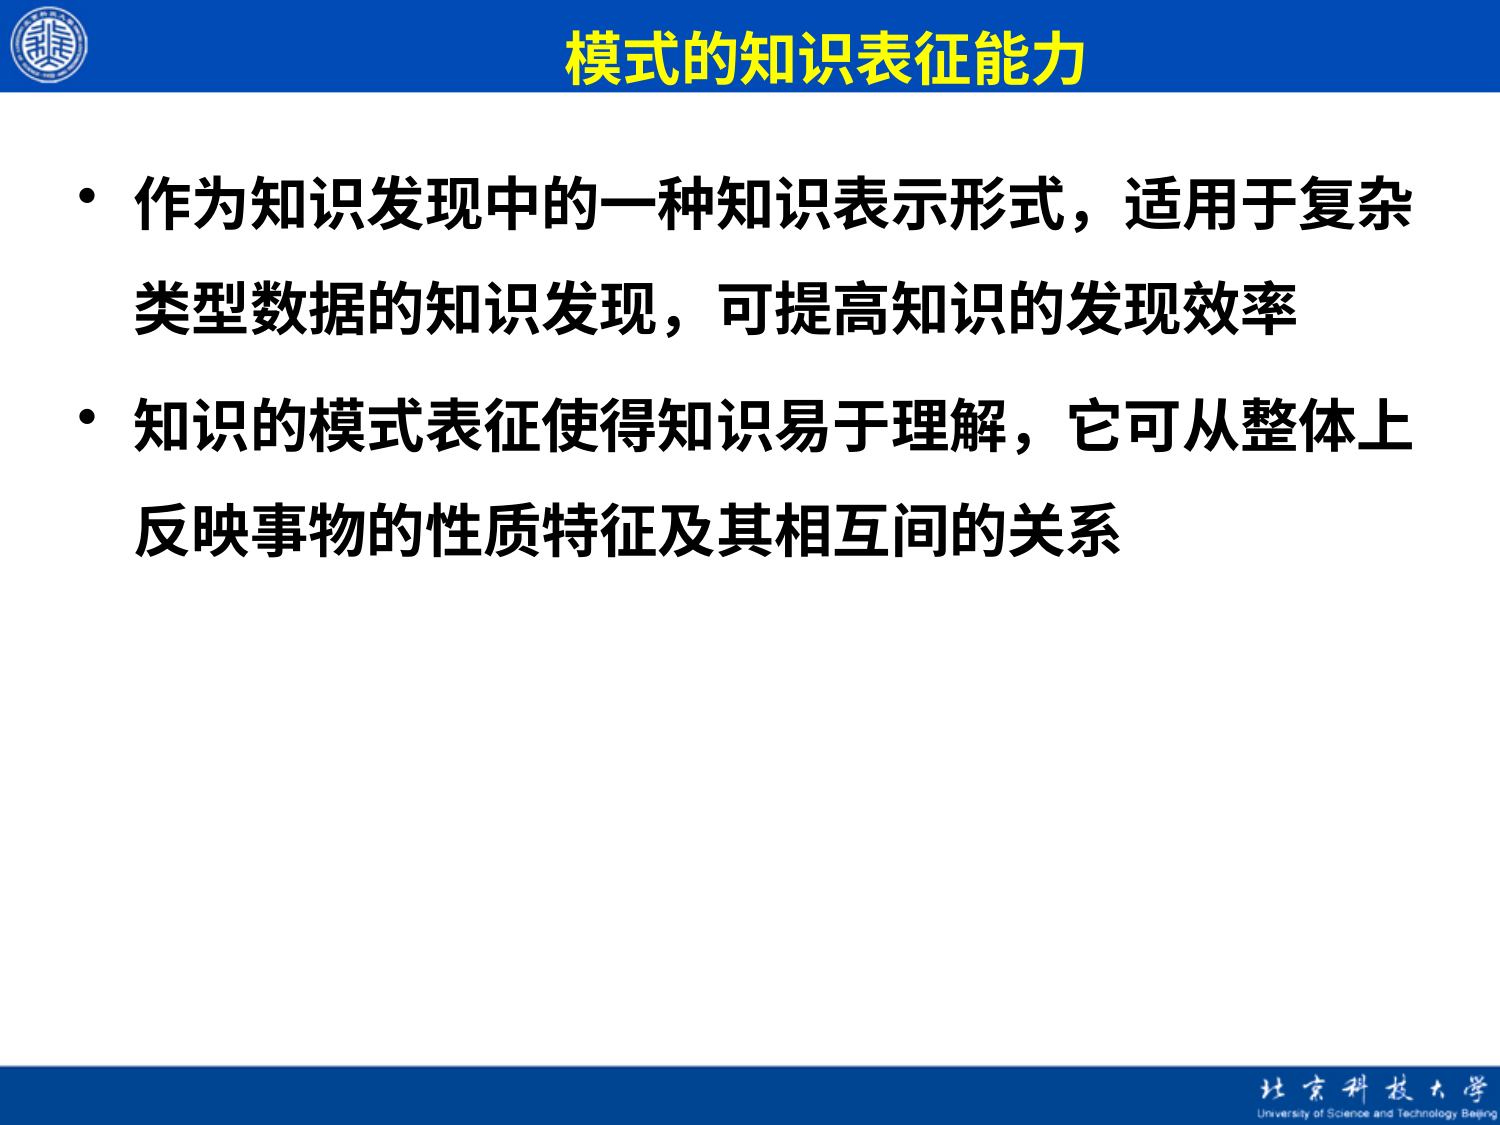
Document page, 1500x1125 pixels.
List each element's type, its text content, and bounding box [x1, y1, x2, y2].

list 作为知识发现中的一种知识表示形式，适用于复杂类型数据的知识发现，可提高知识的发现效率 知识的模式表征使得知识易于理解，它可从整体上反映事物的性质特征及其相互间的关系 [62, 125, 1469, 1038]
title 模式的知识表征能力 [187, 0, 1466, 114]
picture [0, 0, 1500, 1125]
